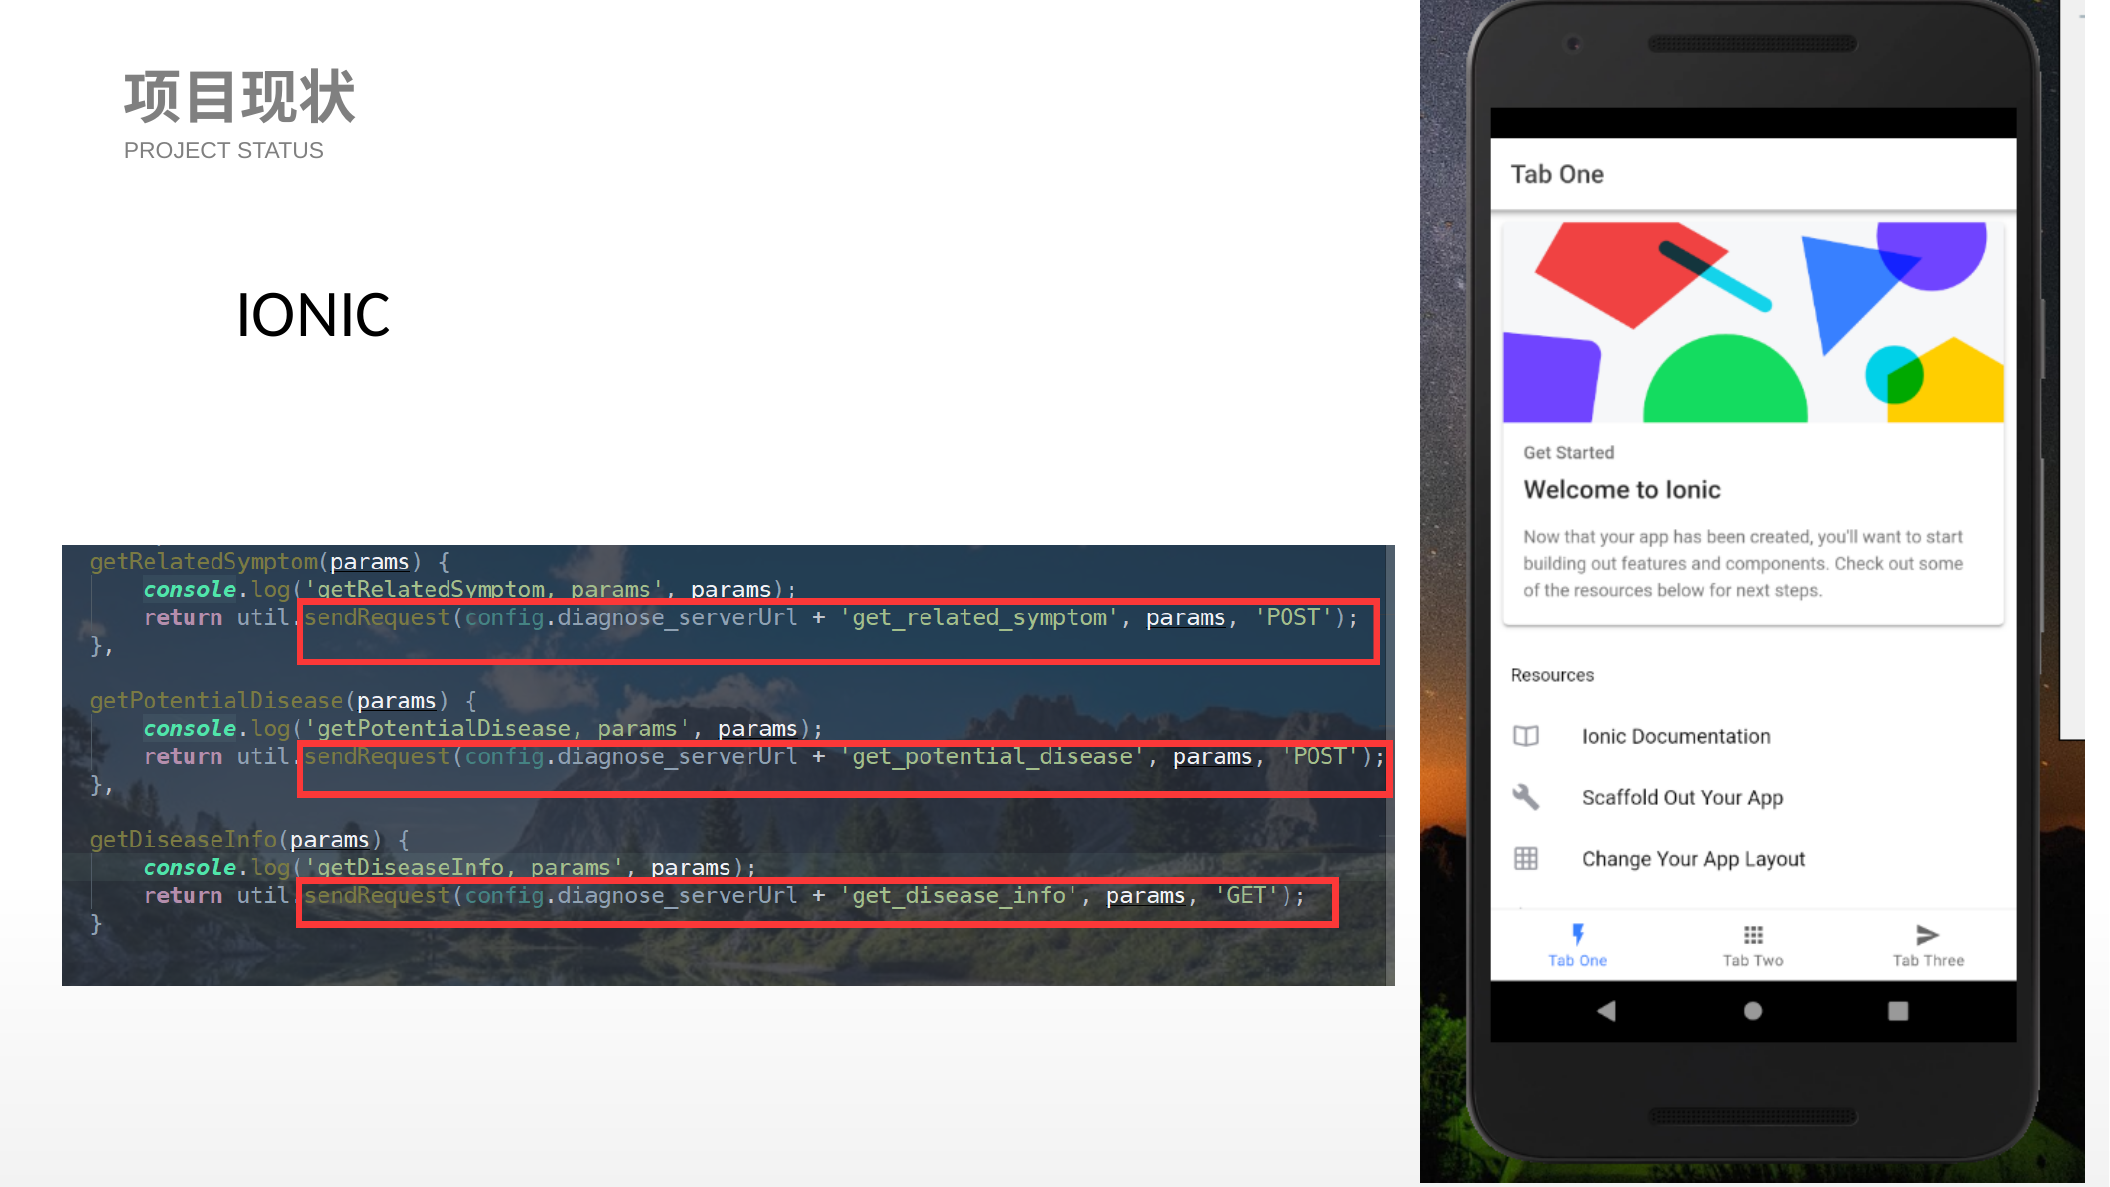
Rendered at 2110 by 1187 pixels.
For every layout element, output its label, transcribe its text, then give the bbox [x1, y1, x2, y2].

text_box IONIC [220, 262, 407, 358]
text_box PROJECT STATUS [123, 135, 503, 163]
text_box 项目现状 [123, 60, 503, 131]
picture [62, 545, 1395, 986]
picture [1420, 0, 2085, 1183]
